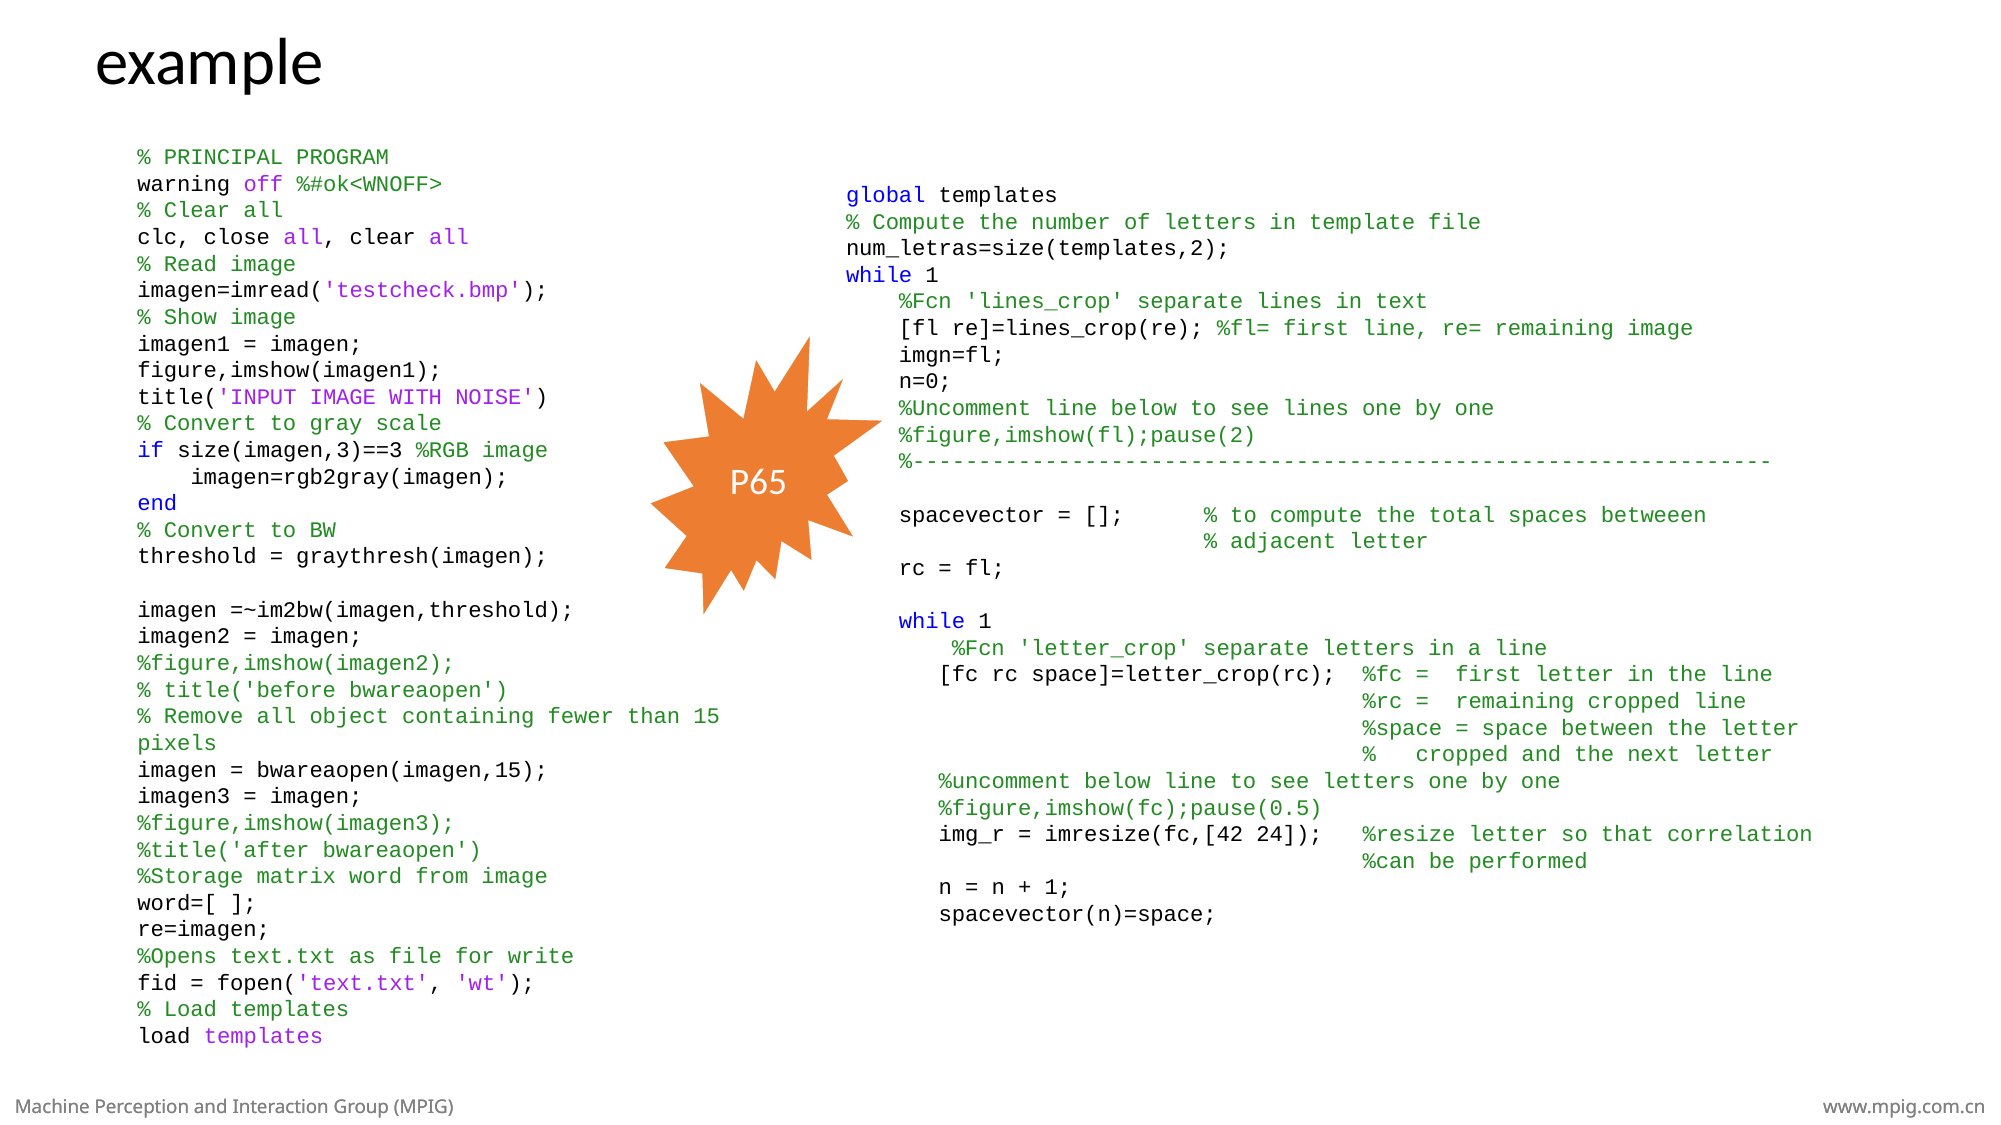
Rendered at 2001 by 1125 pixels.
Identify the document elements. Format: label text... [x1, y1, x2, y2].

text_box % PRINCIPAL PROGRAM warning off %#ok<WNOFF> % Clear all clc, close all, clear all % Read image imagen=imread('testcheck.bmp'); % Show image imagen1 = imagen; figure,imshow(imagen1); title('INPUT IMAGE WITH NOISE') % Convert to gray scale if size(imagen,3)==3 %RGB image imagen=rgb2gray(imagen); end % Convert to BW threshold = graythresh(imagen); imagen =~im2bw(imagen,threshold); imagen2 = imagen; %figure,imshow(imagen2); % title('before bwareaopen') % Remove all object containing fewer than 15 pixels imagen = bwareaopen(imagen,15); imagen3 = imagen; %figure,imshow(imagen3); %title('after bwareaopen') %Storage matrix word from image word=[ ]; re=imagen; %Opens text.txt as file for write fid = fopen('text.txt', 'wt'); % Load templates load templates [122, 108, 805, 1056]
text_box P65 [644, 324, 893, 626]
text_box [924, 544, 1075, 581]
text_box example [0, 8, 625, 109]
text_box global templates % Compute the number of letters in template file num_letras=size(templates,2); while 1 %Fcn 'lines_crop' separate lines in text [fl re]=lines_crop(re); %fl= first line, re= remaining image imgn=fl; n=0; %Uncomment line below to see lines one by one %figure,imshow(fl);pause(2) %----------------------------------------------------------------- spacevector = []; % to compute the total spaces betweeen % adjacent letter rc = fl; while 1 %Fcn 'letter_crop' separate letters in a line [fc rc space]=letter_crop(rc); %fc = first letter in the line %rc = remaining cropped line %space = space between the letter % cropped and the next letter %uncomment below line to see letters one by one %figure,imshow(fc);pause(0.5) img_r = imresize(fc,[42 24]); %resize letter so that correlation %can be performed n = n + 1; spacevector(n)=space; [831, 172, 1903, 934]
